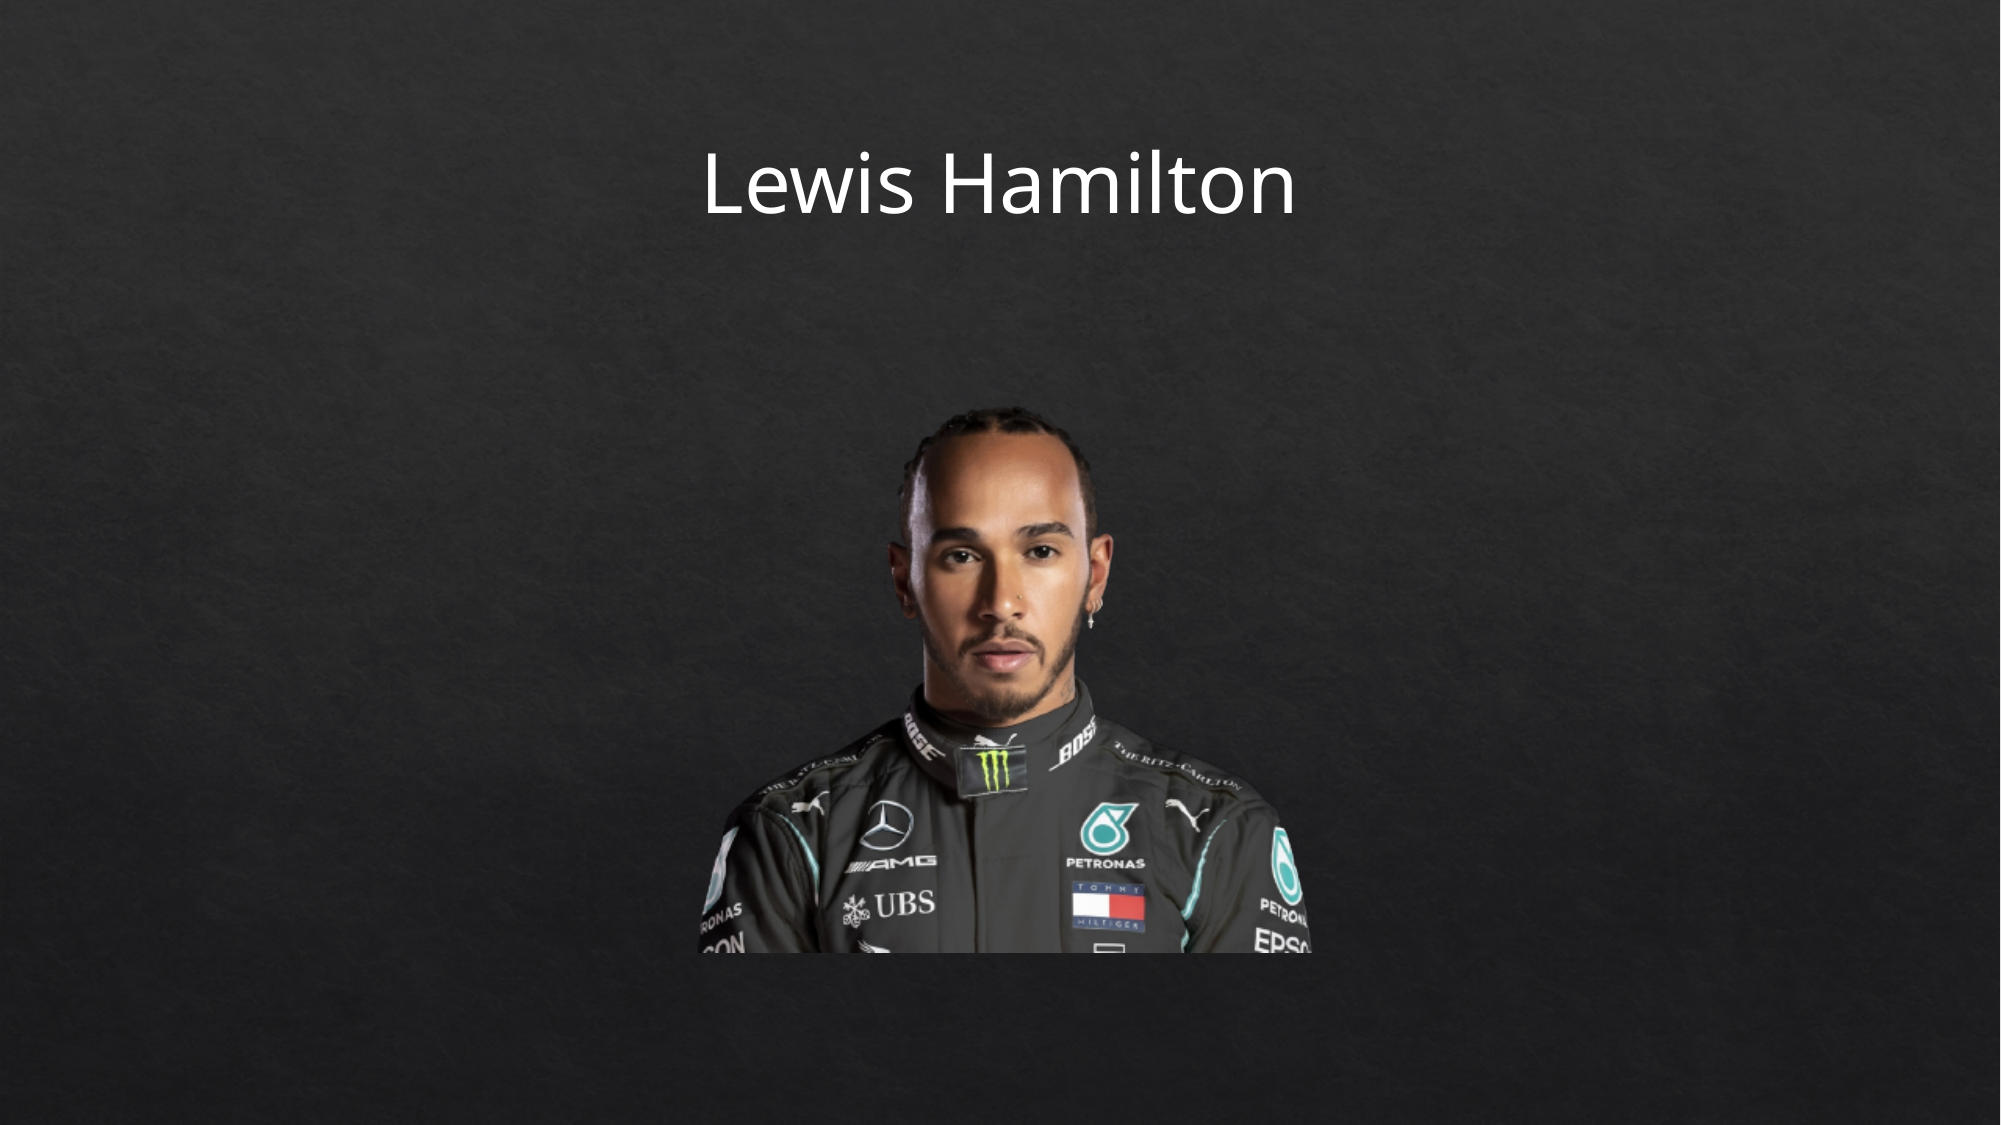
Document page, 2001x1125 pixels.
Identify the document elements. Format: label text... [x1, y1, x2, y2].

picture [479, 366, 1521, 953]
text_box Lewis Hamilton [507, 123, 1493, 238]
